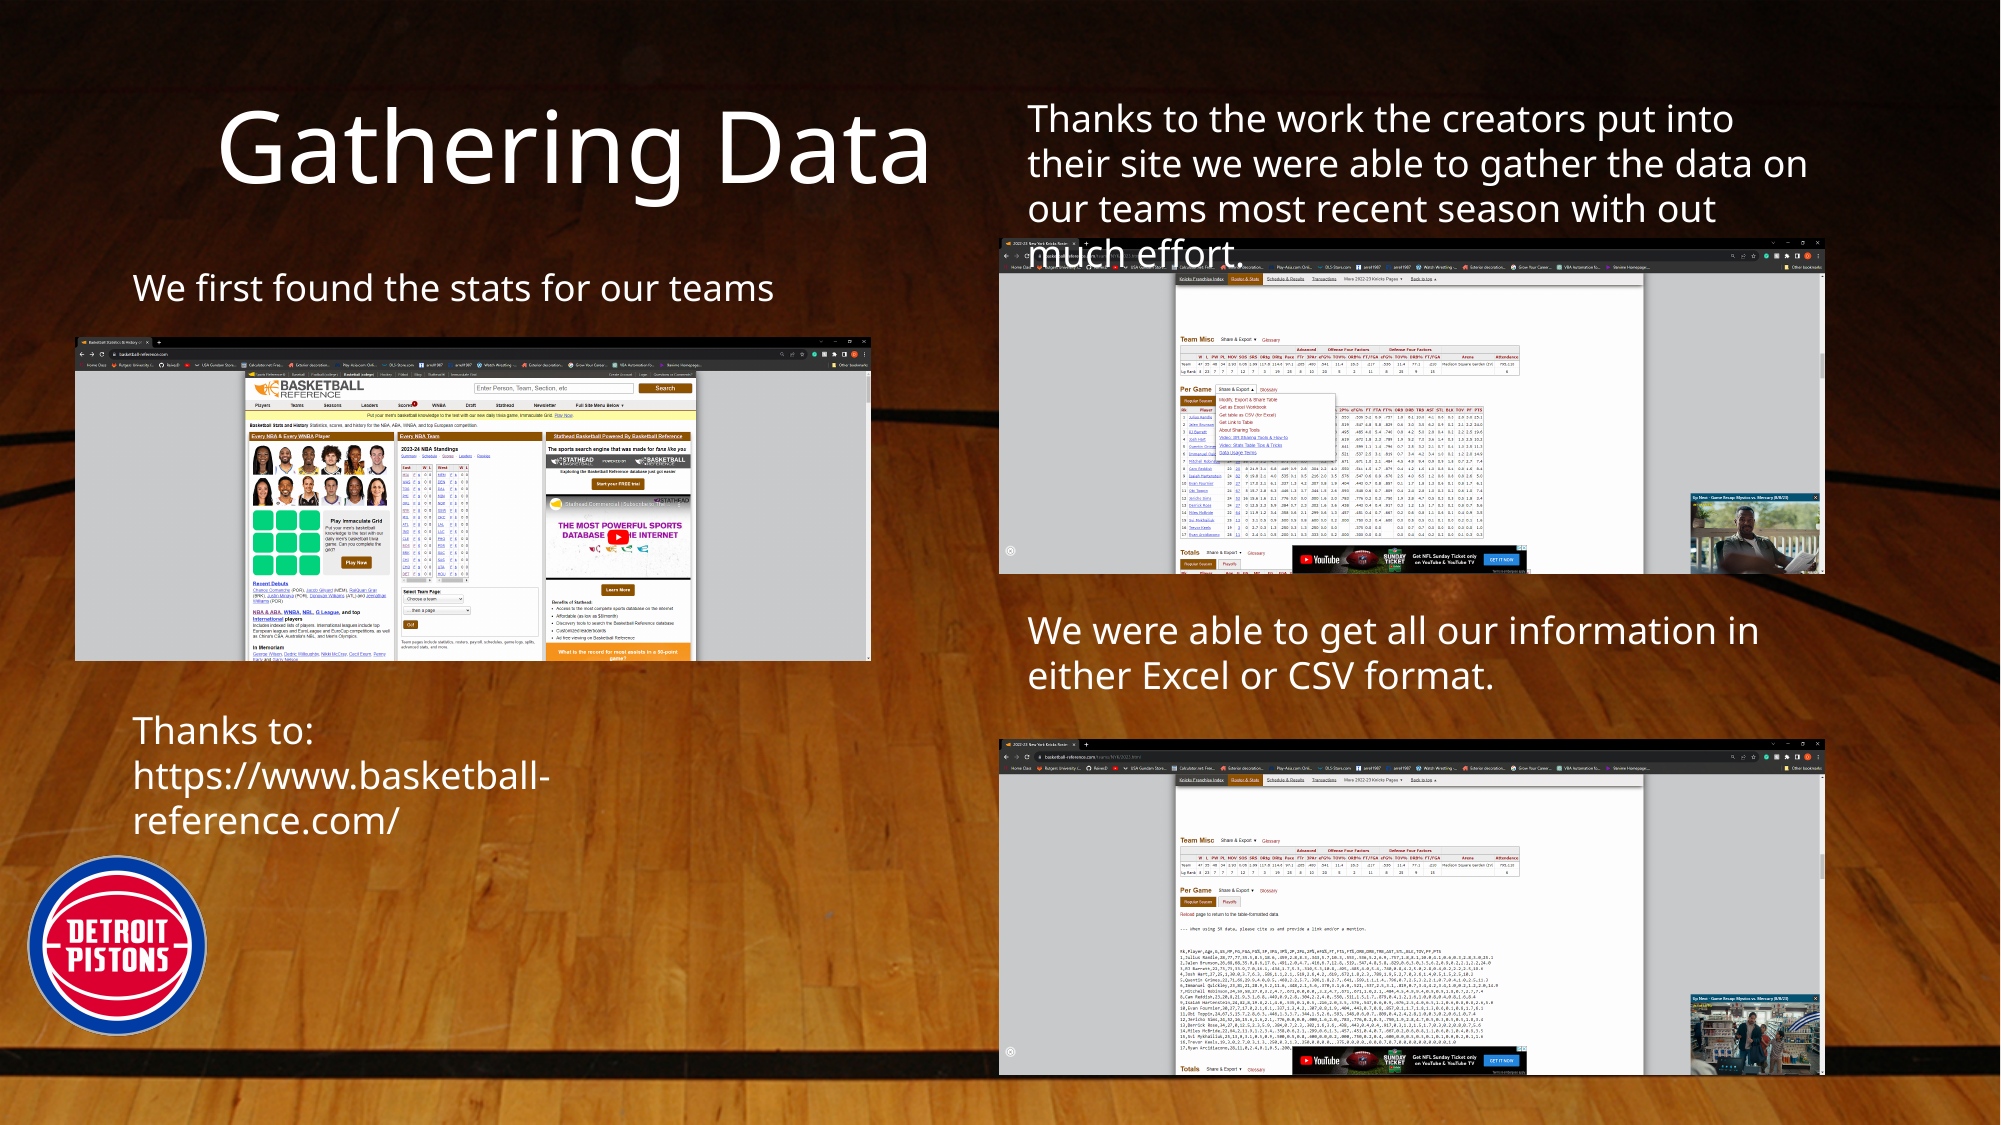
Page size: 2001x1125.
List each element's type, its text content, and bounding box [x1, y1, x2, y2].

title Gathering Data [200, 87, 1012, 213]
list We first found the stats for our teams [117, 262, 855, 337]
picture [0, 0, 2001, 1125]
text_box We were able to get all our information in either Excel or CSV format. [1012, 599, 1838, 705]
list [74, 337, 871, 661]
text_box Thanks to: https://www.basketball-reference.com/ [117, 699, 800, 850]
text_box Thanks to the work the creators put into their site we were able to gather the data on our teams most recent season with out much effort. [1012, 87, 1841, 283]
